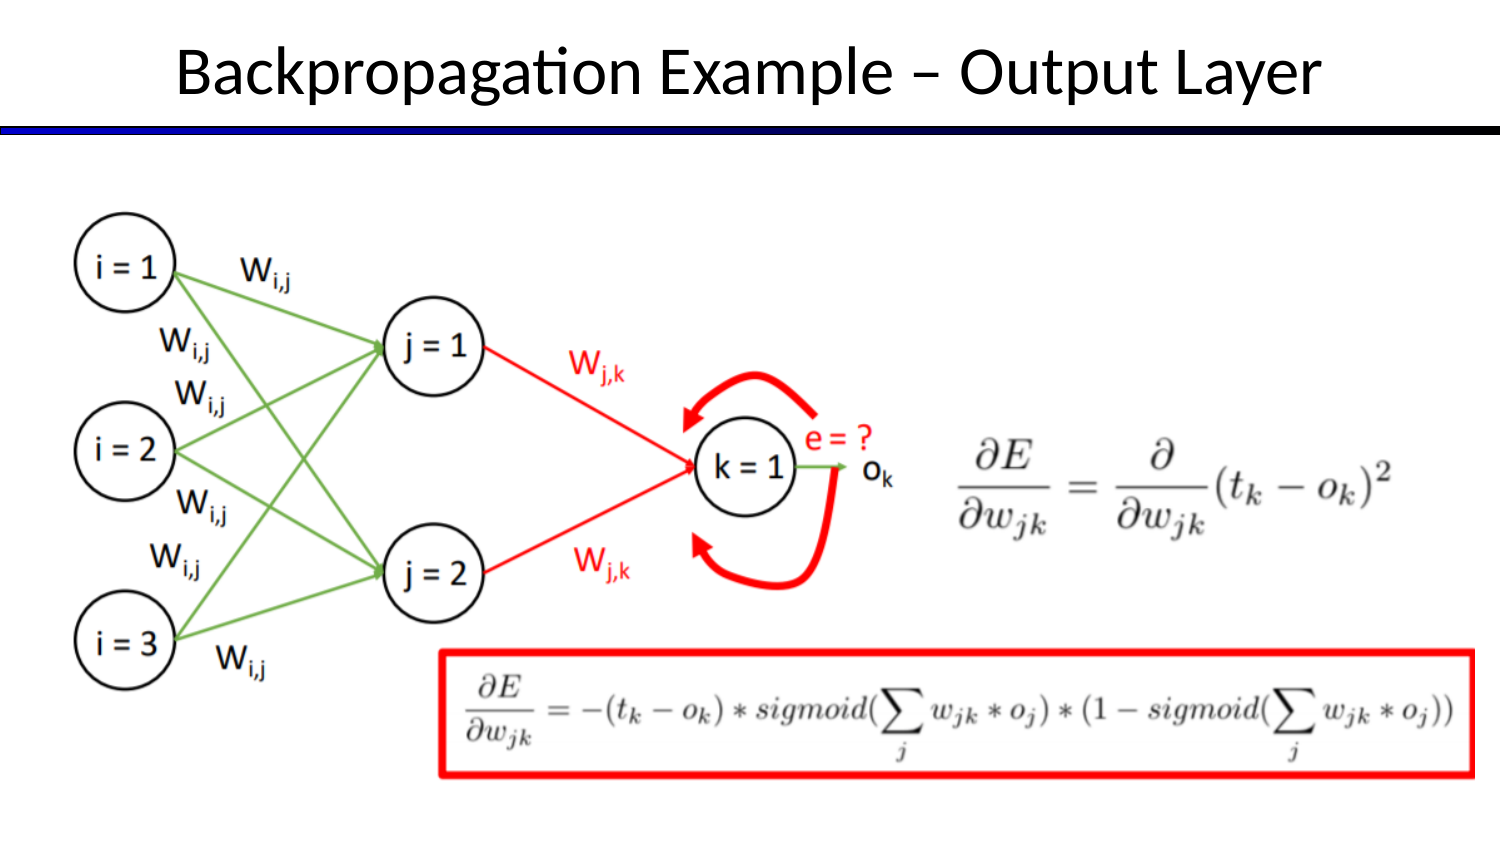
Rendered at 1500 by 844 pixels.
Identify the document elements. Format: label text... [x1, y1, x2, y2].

title Backpropagation Example – Output Layer [0, 0, 1500, 138]
picture [49, 196, 1476, 783]
